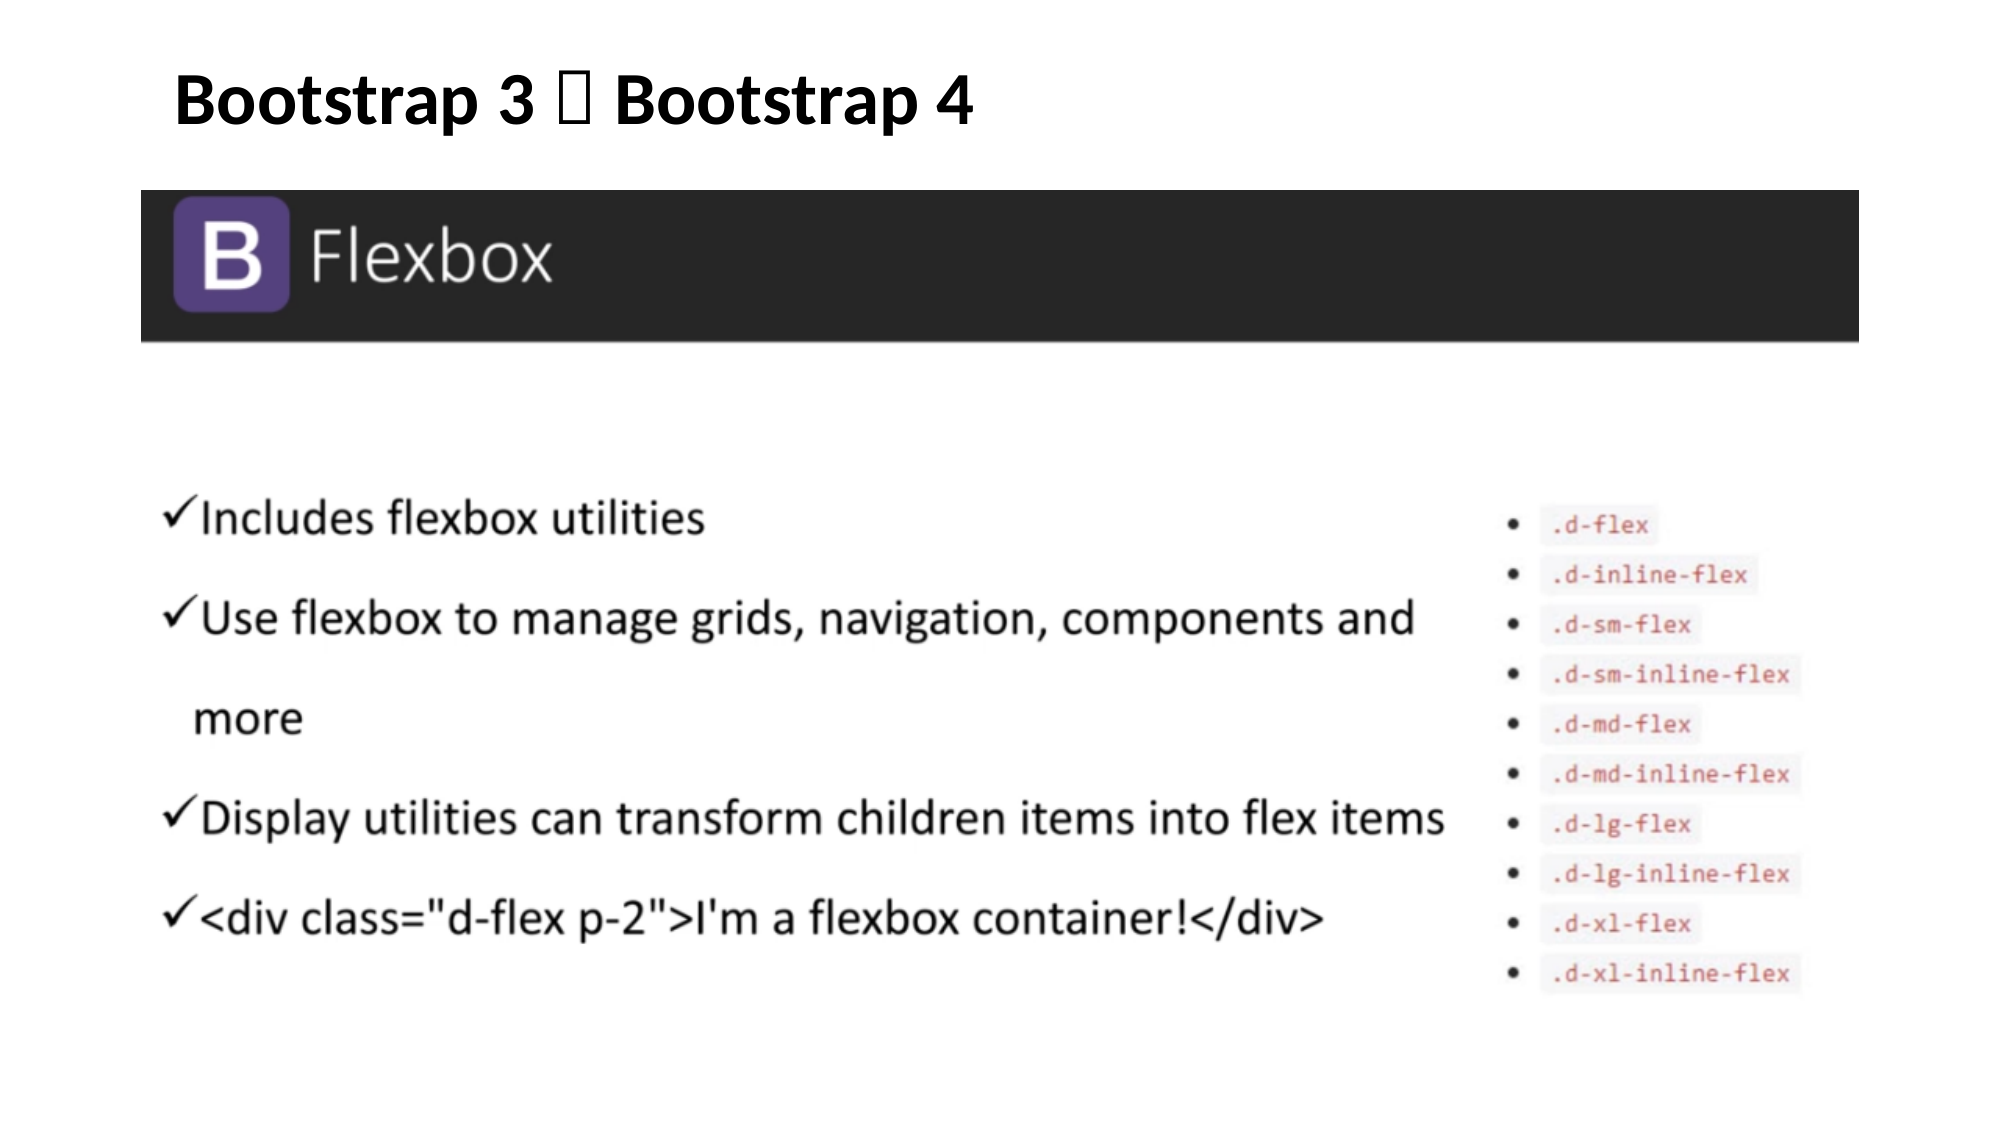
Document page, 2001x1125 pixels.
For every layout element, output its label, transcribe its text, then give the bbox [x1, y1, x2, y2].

picture [141, 190, 1859, 1052]
text_box Bootstrap 3  Bootstrap 4 [160, 41, 991, 147]
